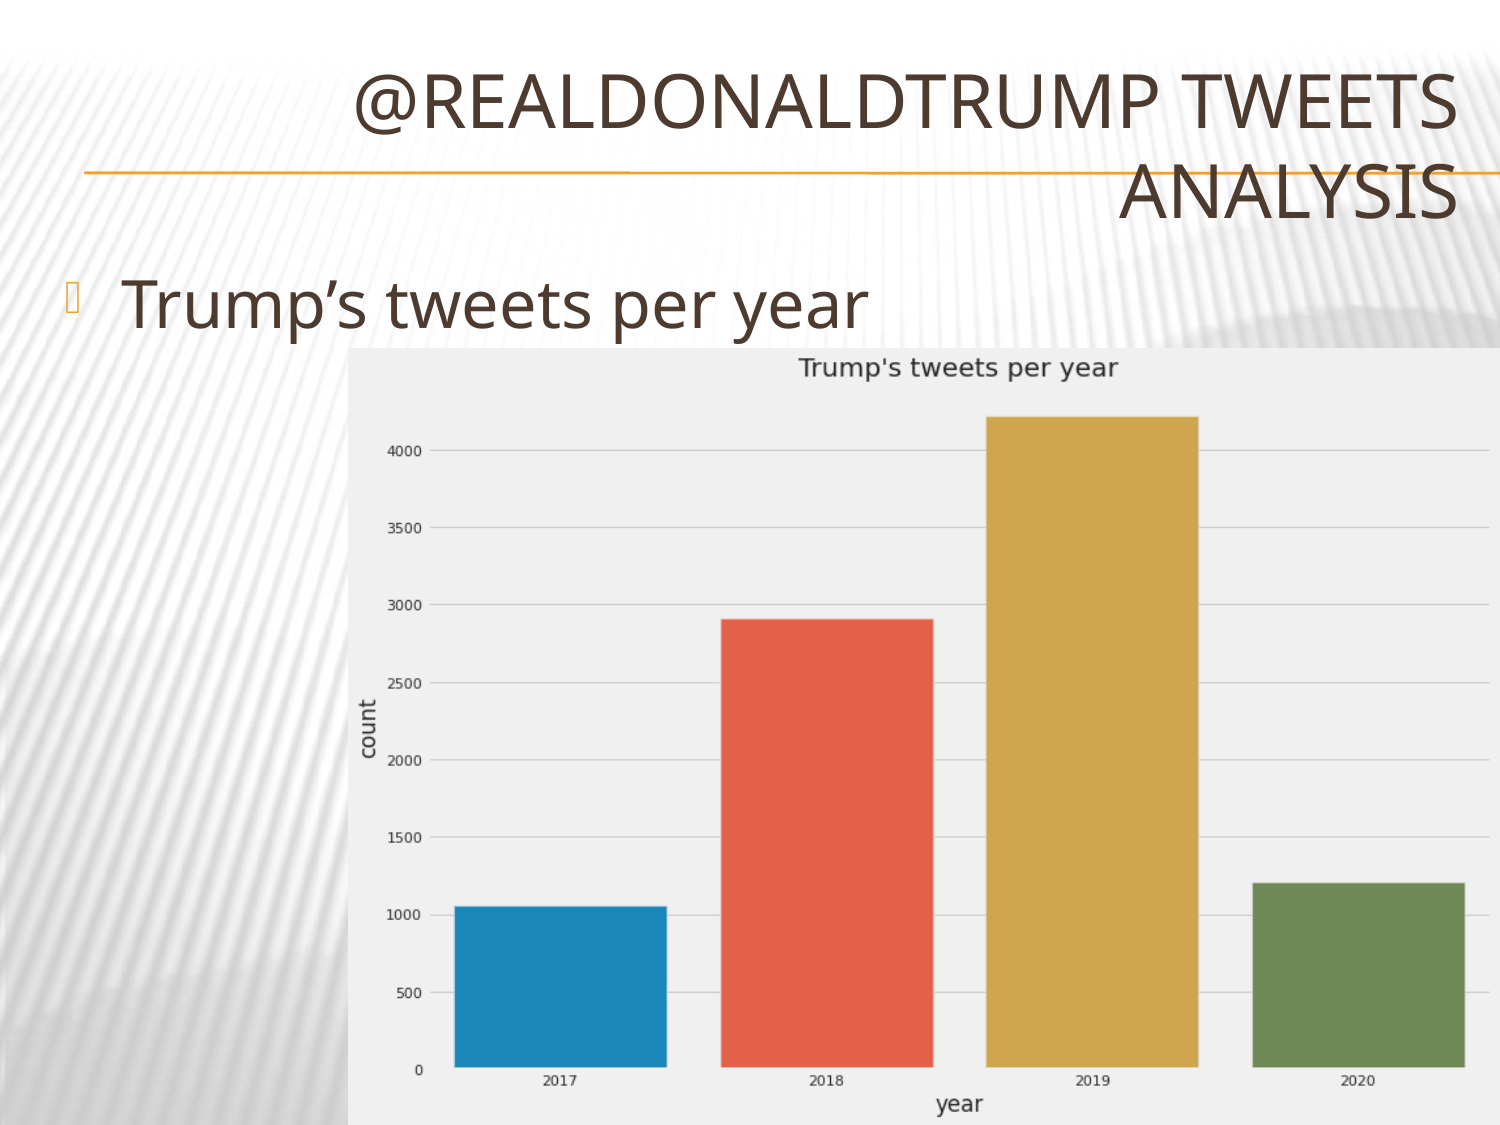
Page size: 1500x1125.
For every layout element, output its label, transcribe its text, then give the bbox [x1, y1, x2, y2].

picture [348, 347, 1500, 1125]
list Trump’s tweets per year [50, 254, 1475, 998]
title @REALDonaldtrump tweets analysis [50, 75, 1475, 213]
